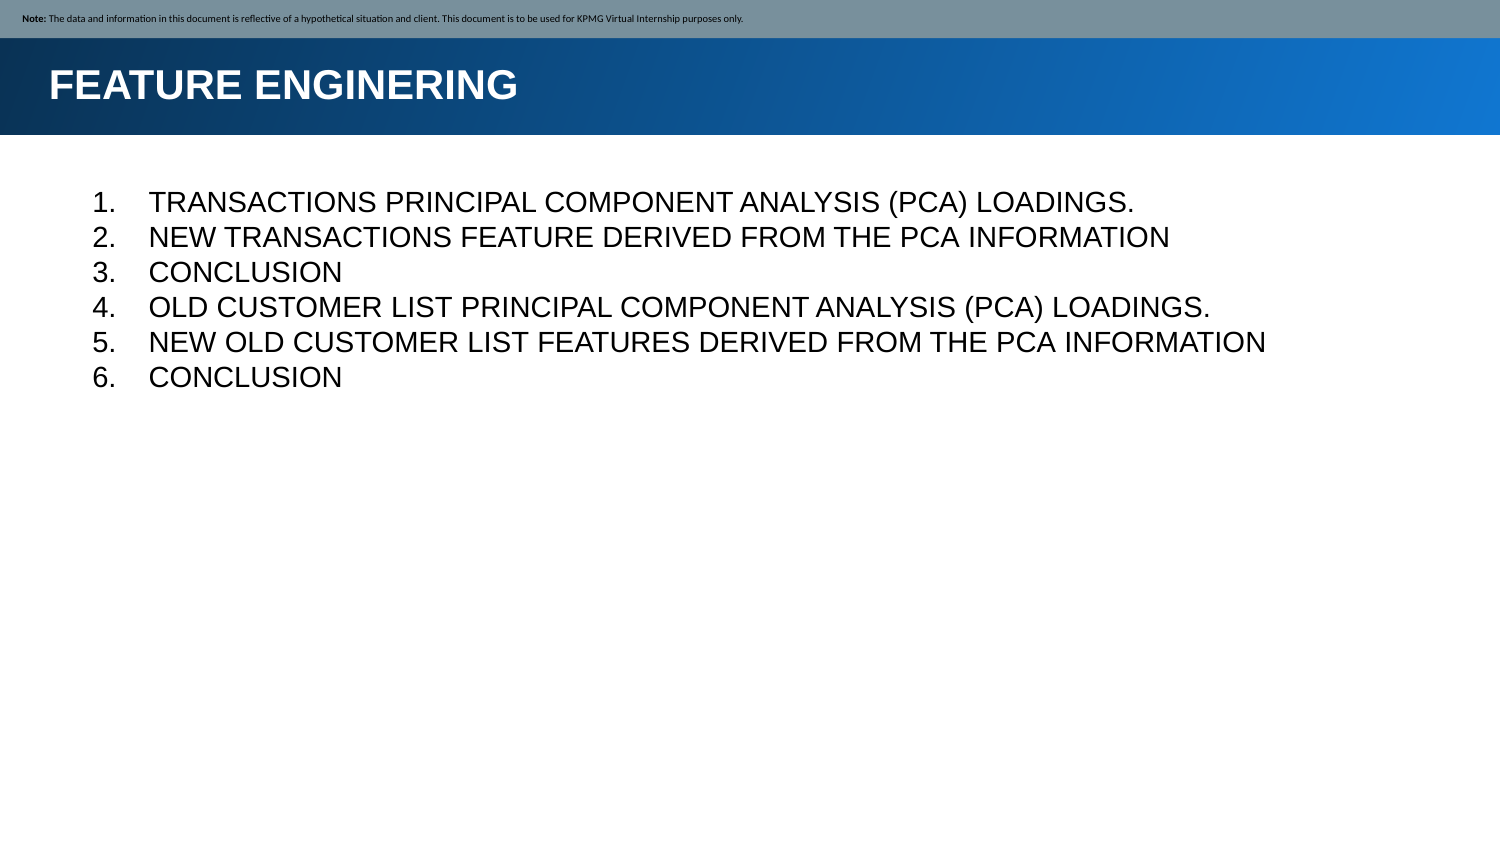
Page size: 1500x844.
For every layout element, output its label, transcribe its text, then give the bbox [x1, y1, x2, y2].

text_box [0, 39, 1500, 135]
text_box Note: The data and information in this document is reflective of a hypothetical situation and client. This document is to be used for KPMG Virtual Internship purposes only. [0, 0, 1500, 39]
text_box TRANSACTIONS PRINCIPAL COMPONENT ANALYSIS (PCA) LOADINGS. NEW TRANSACTIONS FEATURE DERIVED FROM THE PCA INFORMATION CONCLUSION OLD CUSTOMER LIST PRINCIPAL COMPONENT ANALYSIS (PCA) LOADINGS. NEW OLD CUSTOMER LIST FEATURES DERIVED FROM THE PCA INFORMATION CONCLUSION [84, 176, 1333, 436]
text_box FEATURE ENGINERING [33, 43, 1439, 124]
